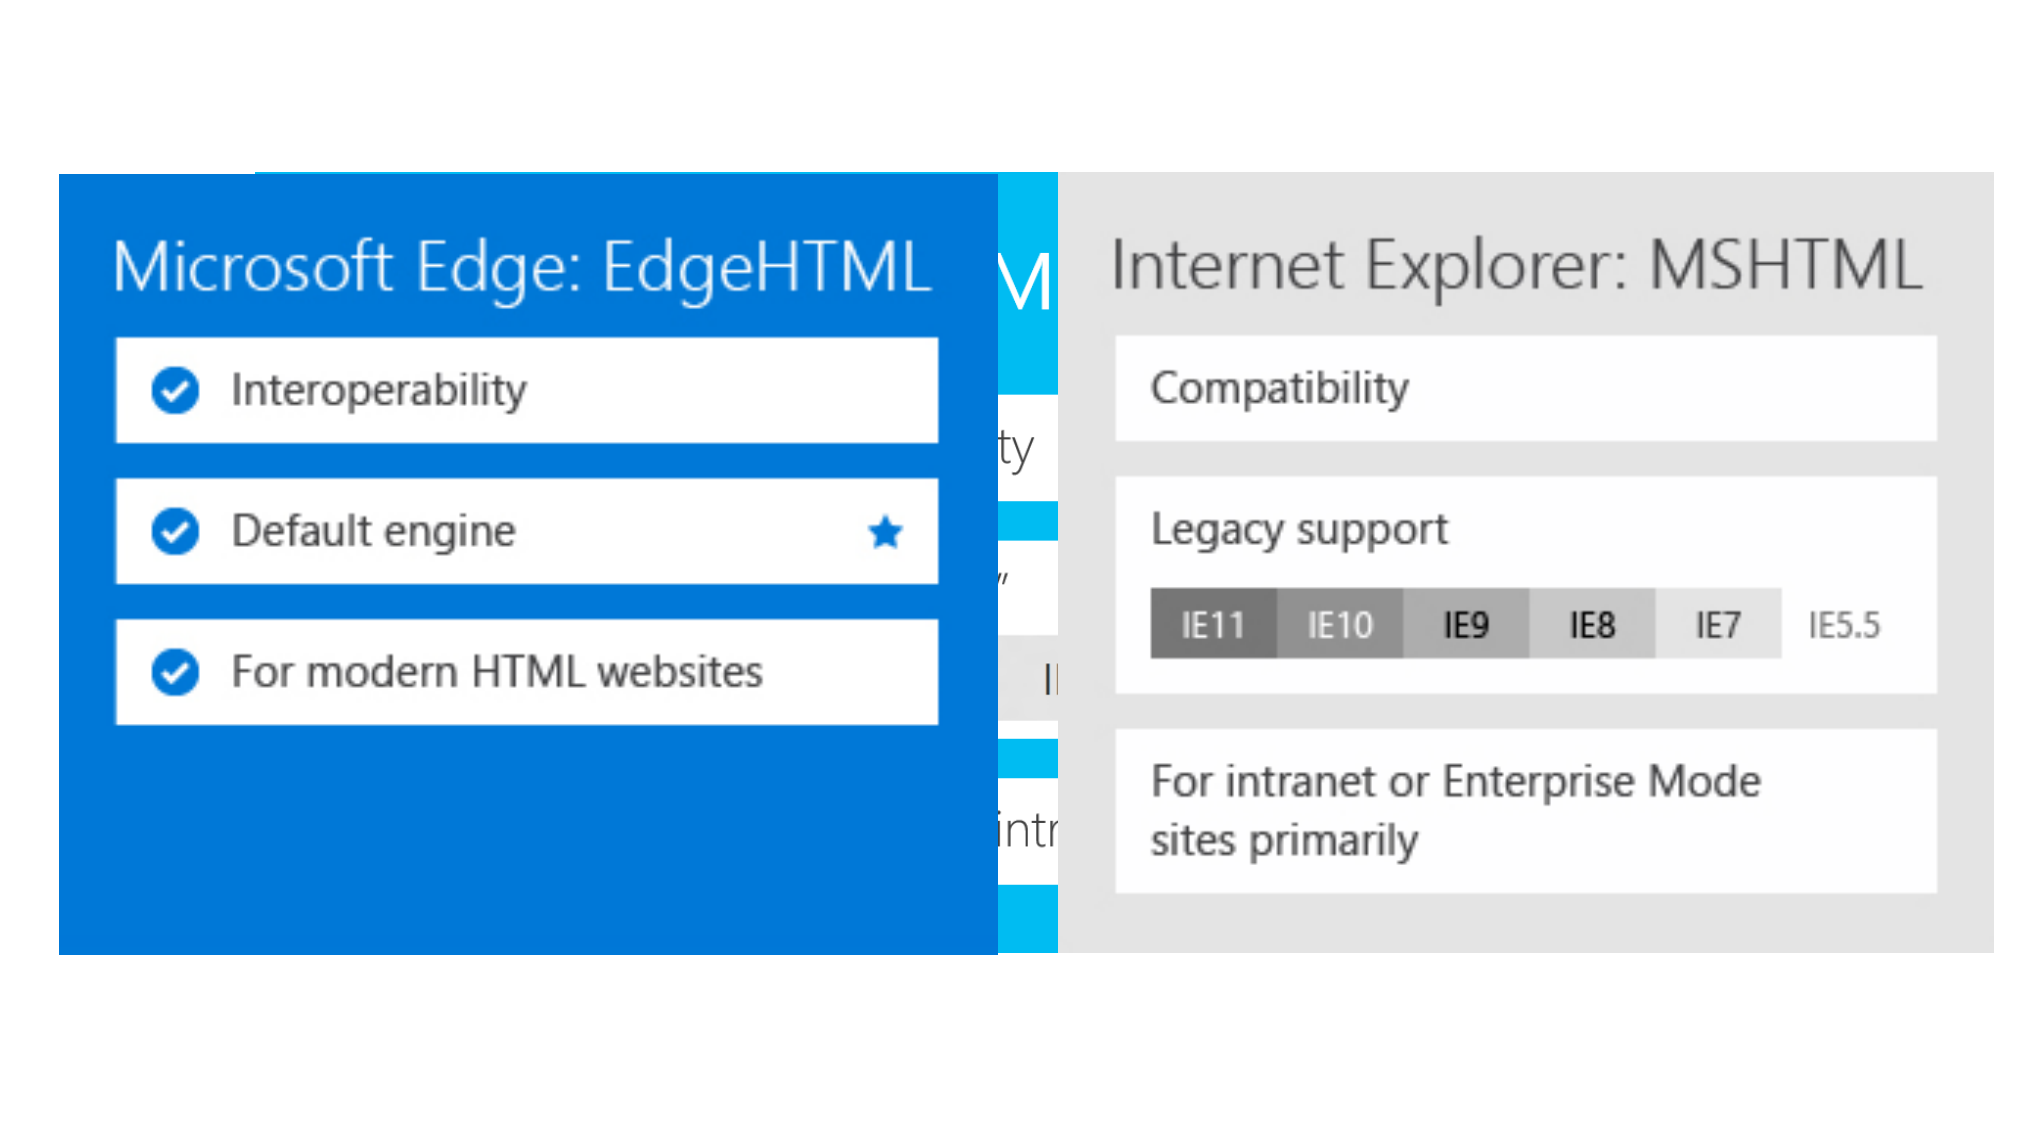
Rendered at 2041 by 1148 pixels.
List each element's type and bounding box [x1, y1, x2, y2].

picture [59, 172, 1994, 955]
